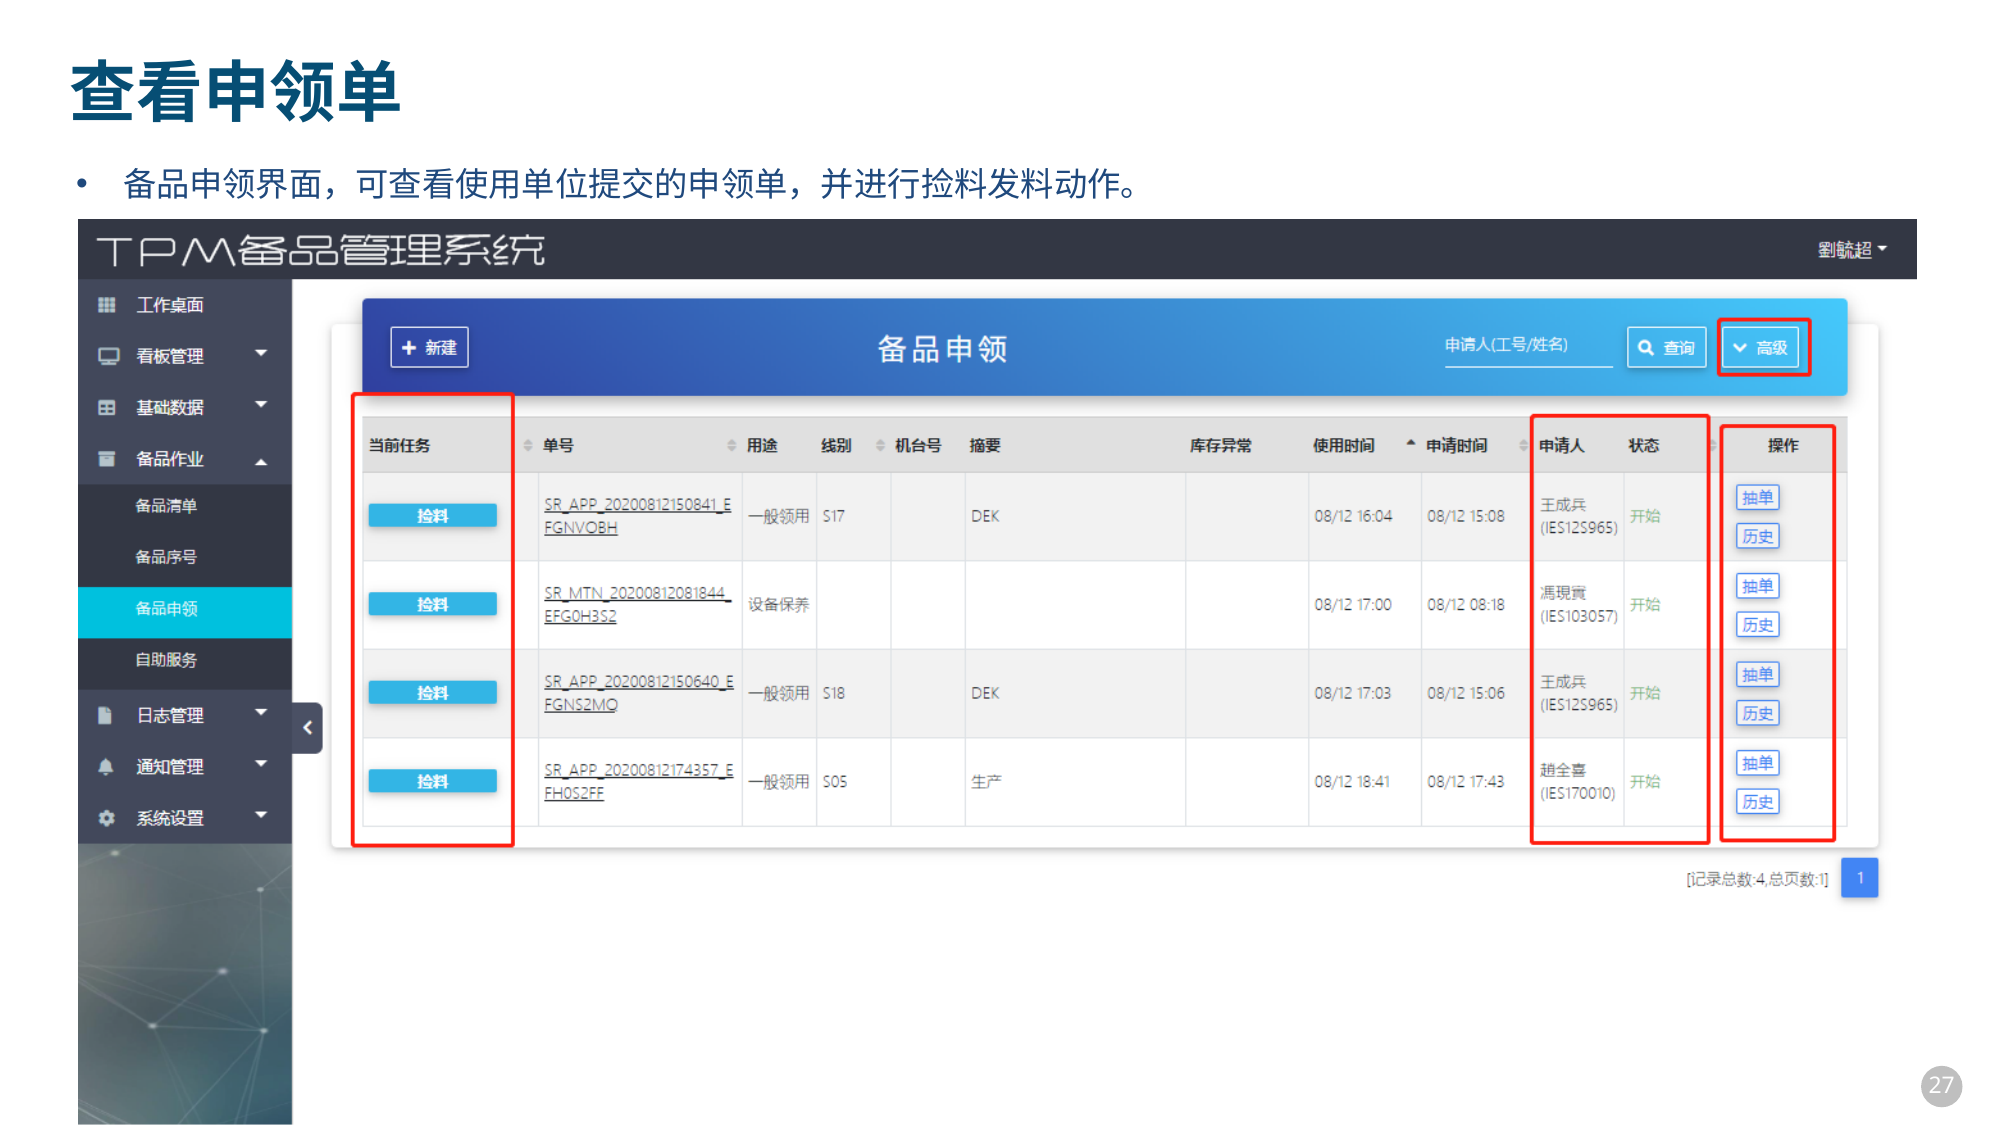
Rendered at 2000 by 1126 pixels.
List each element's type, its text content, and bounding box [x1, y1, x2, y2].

title 查看申领单 [54, 42, 420, 139]
text_box 备品申领界面，可查看使用单位提交的申领单，并进行捡料发料动作。 [61, 135, 1315, 550]
picture [78, 219, 1918, 1126]
